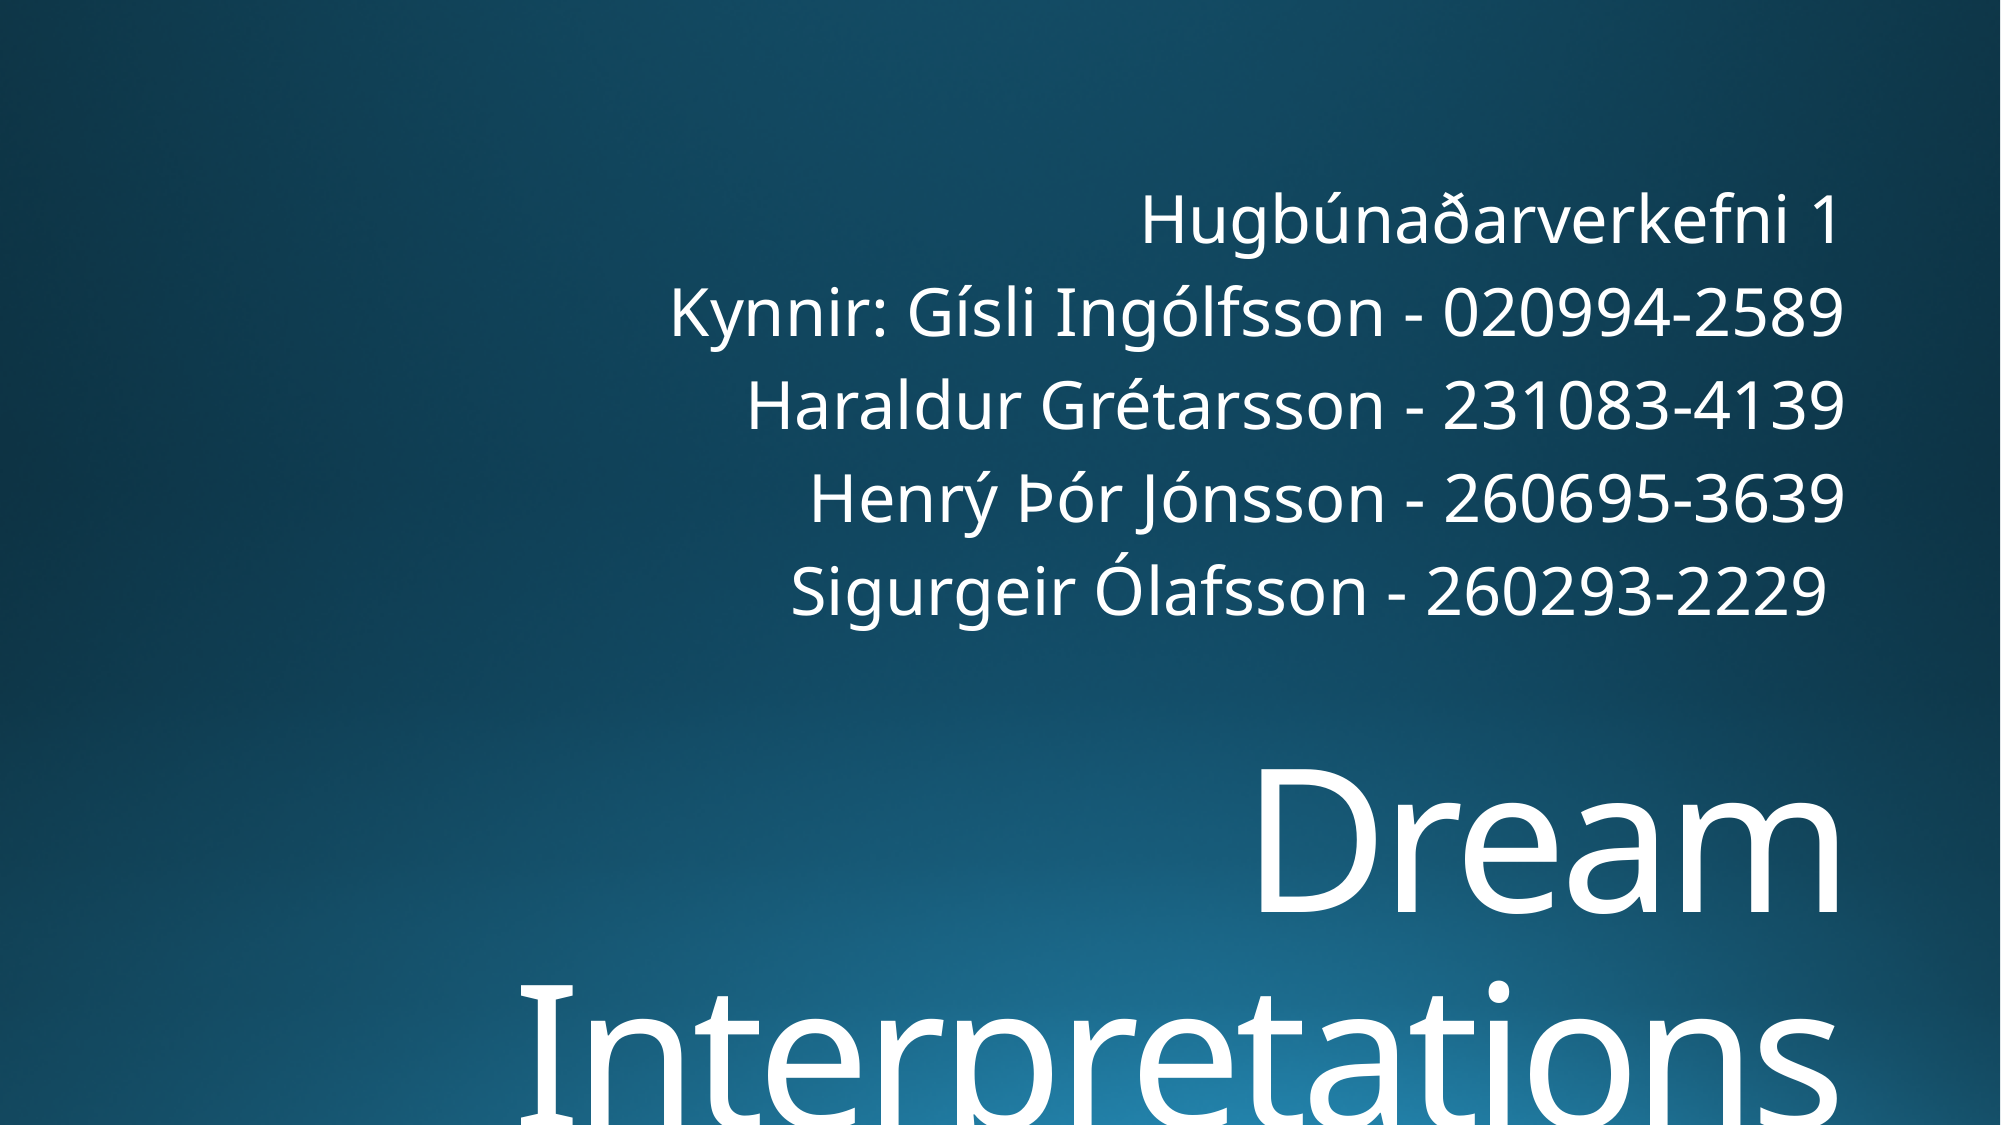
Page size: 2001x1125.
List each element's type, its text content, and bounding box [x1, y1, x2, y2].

title Dream Interpretations [362, 732, 1863, 1002]
picture [0, 0, 2001, 1125]
subtitle Hugbúnaðarverkefni 1 Kynnir: Gísli Ingólfsson - 020994-2589 Haraldur Grétarsson - 231083-4139 Henrý Þór Jónsson - 260695-3639 Sigurgeir Ólafsson - 260293-2229 [362, 115, 1863, 730]
